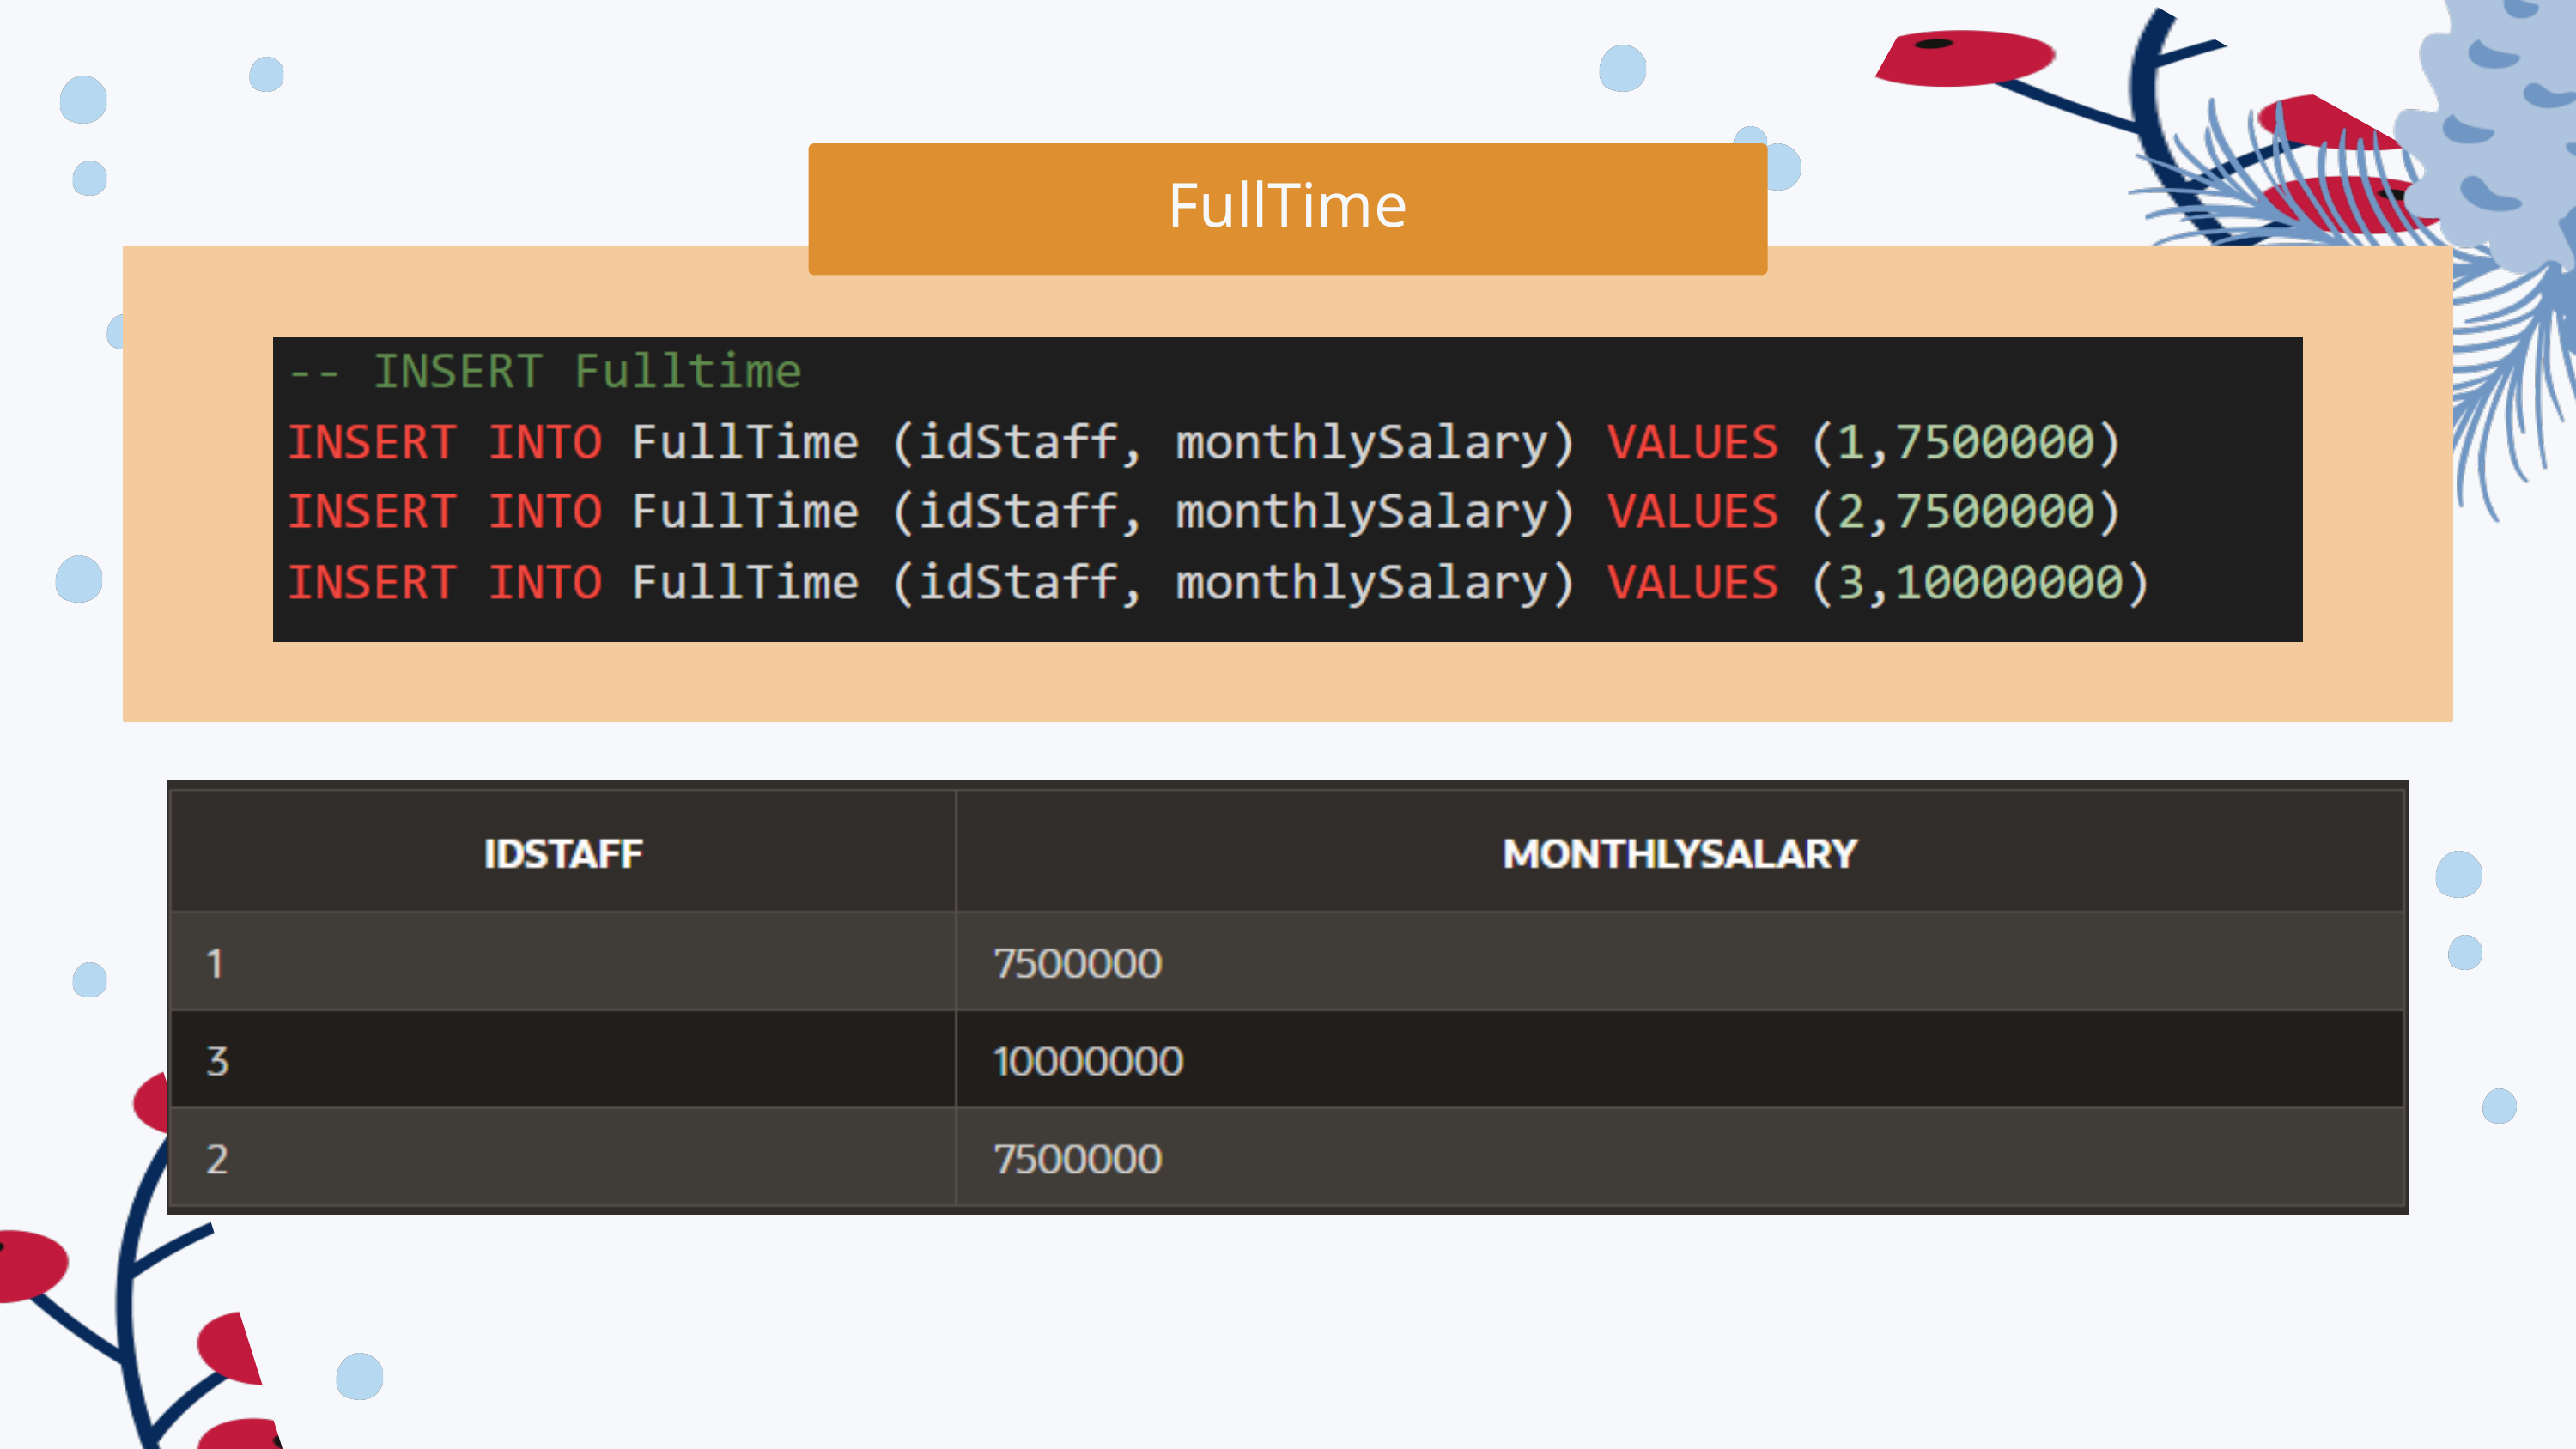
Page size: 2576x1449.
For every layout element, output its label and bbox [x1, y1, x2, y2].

text_box [2128, 0, 2576, 579]
text_box [59, 76, 107, 124]
text_box [1769, 143, 1801, 191]
text_box [2435, 851, 2483, 898]
text_box [808, 142, 1768, 276]
text_box [72, 962, 107, 997]
text_box [1861, 0, 2128, 242]
text_box [167, 780, 2409, 1215]
text_box [55, 555, 103, 603]
text_box [336, 1353, 384, 1401]
text_box [0, 1066, 283, 1449]
text_box [2448, 935, 2483, 970]
text_box [1733, 126, 1768, 142]
text_box [249, 57, 284, 92]
text_box [106, 314, 116, 349]
text_box [1599, 45, 1647, 92]
text_box [2482, 1088, 2517, 1124]
text_box [122, 245, 2454, 723]
text_box [72, 161, 107, 196]
